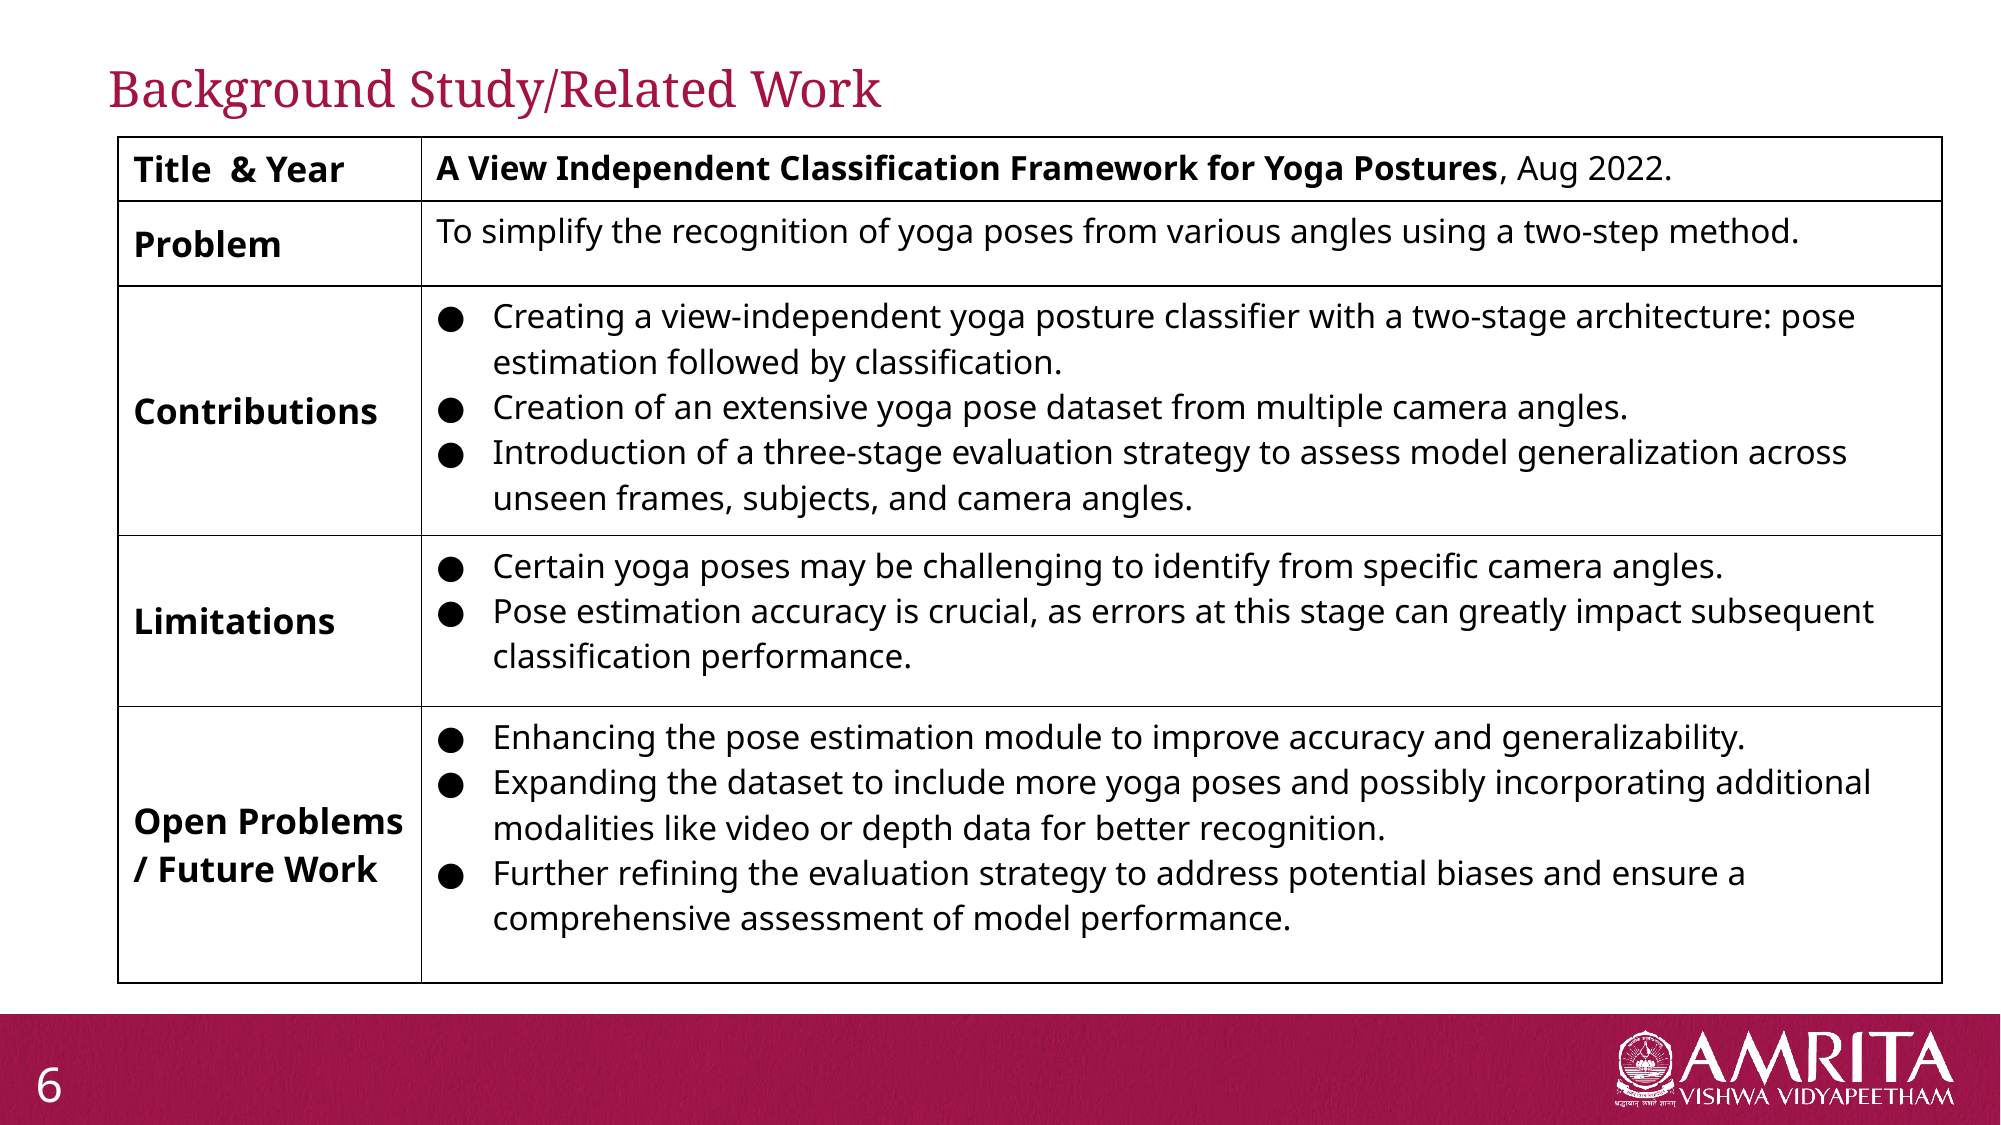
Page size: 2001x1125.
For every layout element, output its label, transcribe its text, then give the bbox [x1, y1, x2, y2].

table_cell Contributions [119, 287, 421, 535]
table_cell Open Problems / Future Work [119, 707, 421, 982]
table_cell Enhancing the pose estimation module to improve accuracy and generalizability. Expanding the dataset to include more yoga poses and possibly incorporating additional modalities like video or depth data for better recognition. Further refining the evaluation strategy to address potential biases and ensure a comprehensive assessment of model performance. [422, 707, 1941, 982]
table_header A View Independent Classification Framework for Yoga Postures, Aug 2022. [422, 138, 1941, 200]
table_cell Limitations [119, 536, 421, 706]
text_box 6 [20, 1039, 500, 1125]
table_header Title & Year [119, 138, 421, 200]
picture [0, 1014, 2001, 1125]
table_cell Certain yoga poses may be challenging to identify from specific camera angles. Pose estimation accuracy is crucial, as errors at this stage can greatly impact subsequent classification performance. [422, 536, 1941, 706]
table_cell Creating a view-independent yoga posture classifier with a two-stage architecture: pose estimation followed by classification. Creation of an extensive yoga pose dataset from multiple camera angles. Introduction of a three-stage evaluation strategy to assess model generalization across unseen frames, subjects, and camera angles. [422, 287, 1941, 535]
table_cell To simplify the recognition of yoga poses from various angles using a two-step method. [422, 202, 1941, 285]
table_cell Problem [119, 202, 421, 285]
title Background Study/Related Work [93, 57, 1819, 127]
